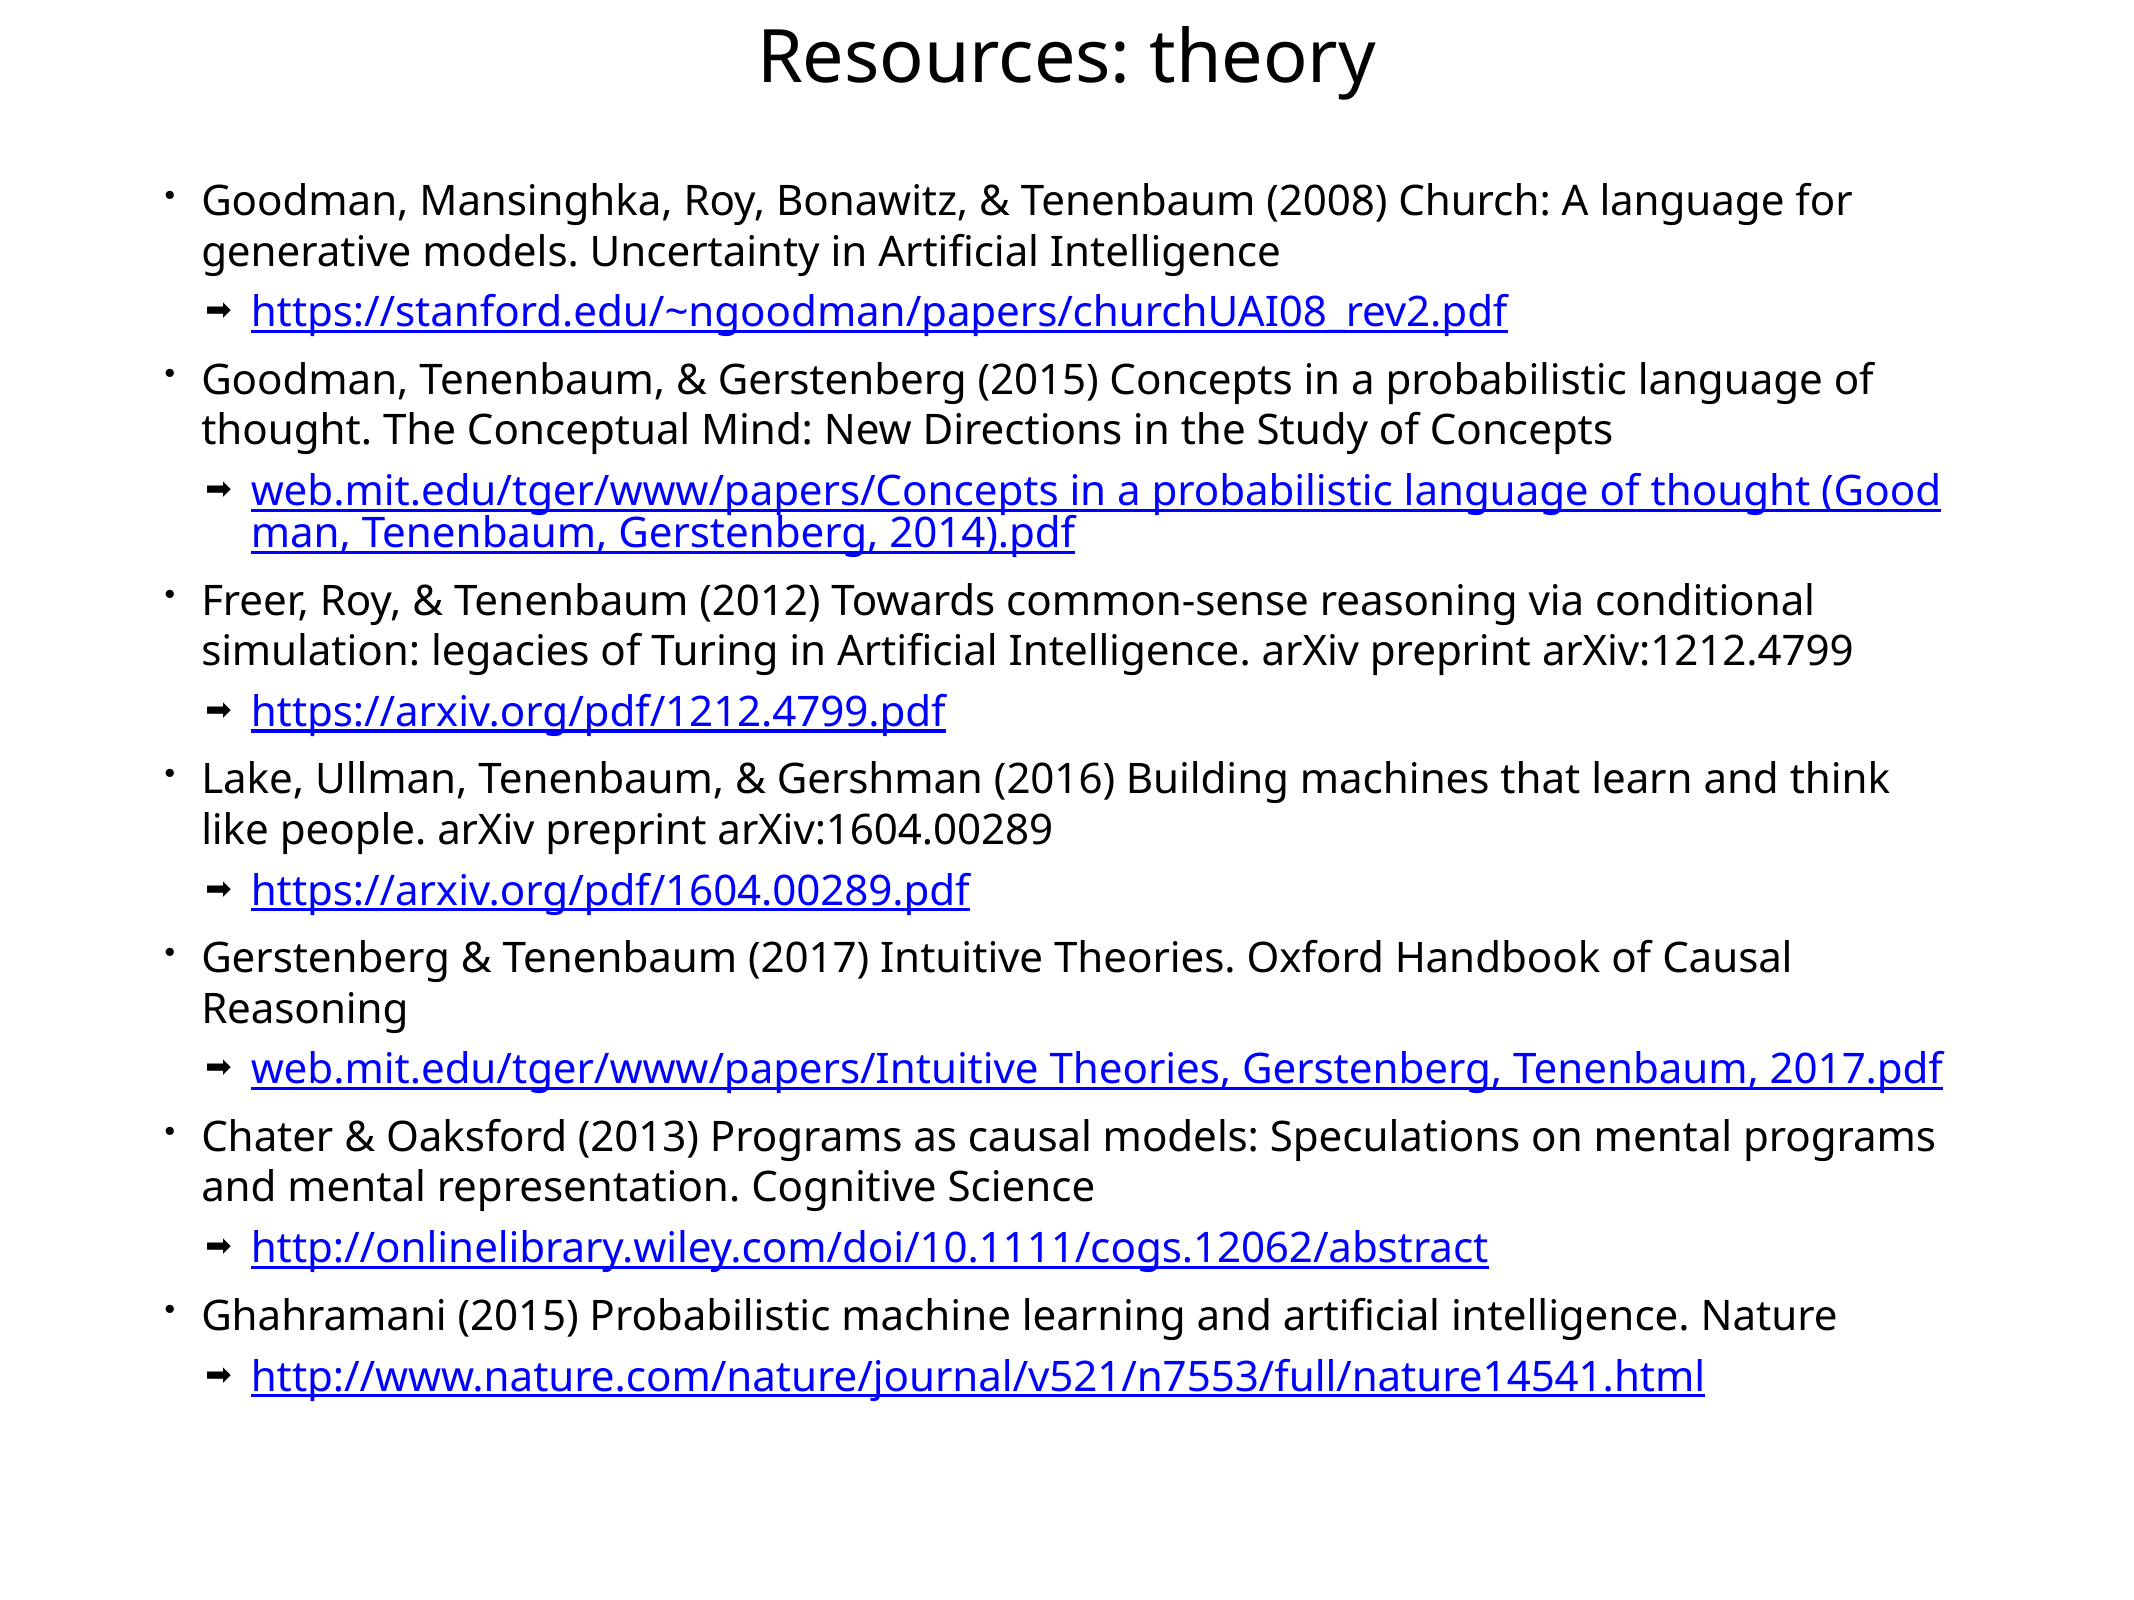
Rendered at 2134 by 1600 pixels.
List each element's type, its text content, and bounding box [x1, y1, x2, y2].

title Resources: theory [155, 0, 1978, 118]
list Goodman, Mansinghka, Roy, Bonawitz, & Tenenbaum (2008) Church: A language for generative models. Uncertainty in Artificial Intelligence https://stanford.edu/~ngoodman/papers/churchUAI08_rev2.pdf Goodman, Tenenbaum, & Gerstenberg (2015) Concepts in a probabilistic language of thought. The Conceptual Mind: New Directions in the Study of Concepts web.mit.edu/tger/www/papers/Concepts in a probabilistic language of thought (Goodman, Tenenbaum, Gerstenberg, 2014).pdf Freer, Roy, & Tenenbaum (2012) Towards common-sense reasoning via conditional simulation: legacies of Turing in Artificial Intelligence. arXiv preprint arXiv:1212.4799 https://arxiv.org/pdf/1212.4799.pdf Lake, Ullman, Tenenbaum, & Gershman (2016) Building machines that learn and think like people. arXiv preprint arXiv:1604.00289 https://arxiv.org/pdf/1604.00289.pdf Gerstenberg & Tenenbaum (2017) Intuitive Theories. Oxford Handbook of Causal Reasoning web.mit.edu/tger/www/papers/Intuitive Theories, Gerstenberg, Tenenbaum, 2017.pdf Chater & Oaksford (2013) Programs as causal models: Speculations on mental programs and mental representation. Cognitive Science http://onlinelibrary.wiley.com/doi/10.1111/cogs.12062/abstract Ghahramani (2015) Probabilistic machine learning and artificial intelligence. Nature http://www.nature.com/nature/journal/v521/n7553/full/nature14541.html [155, 164, 1978, 1519]
